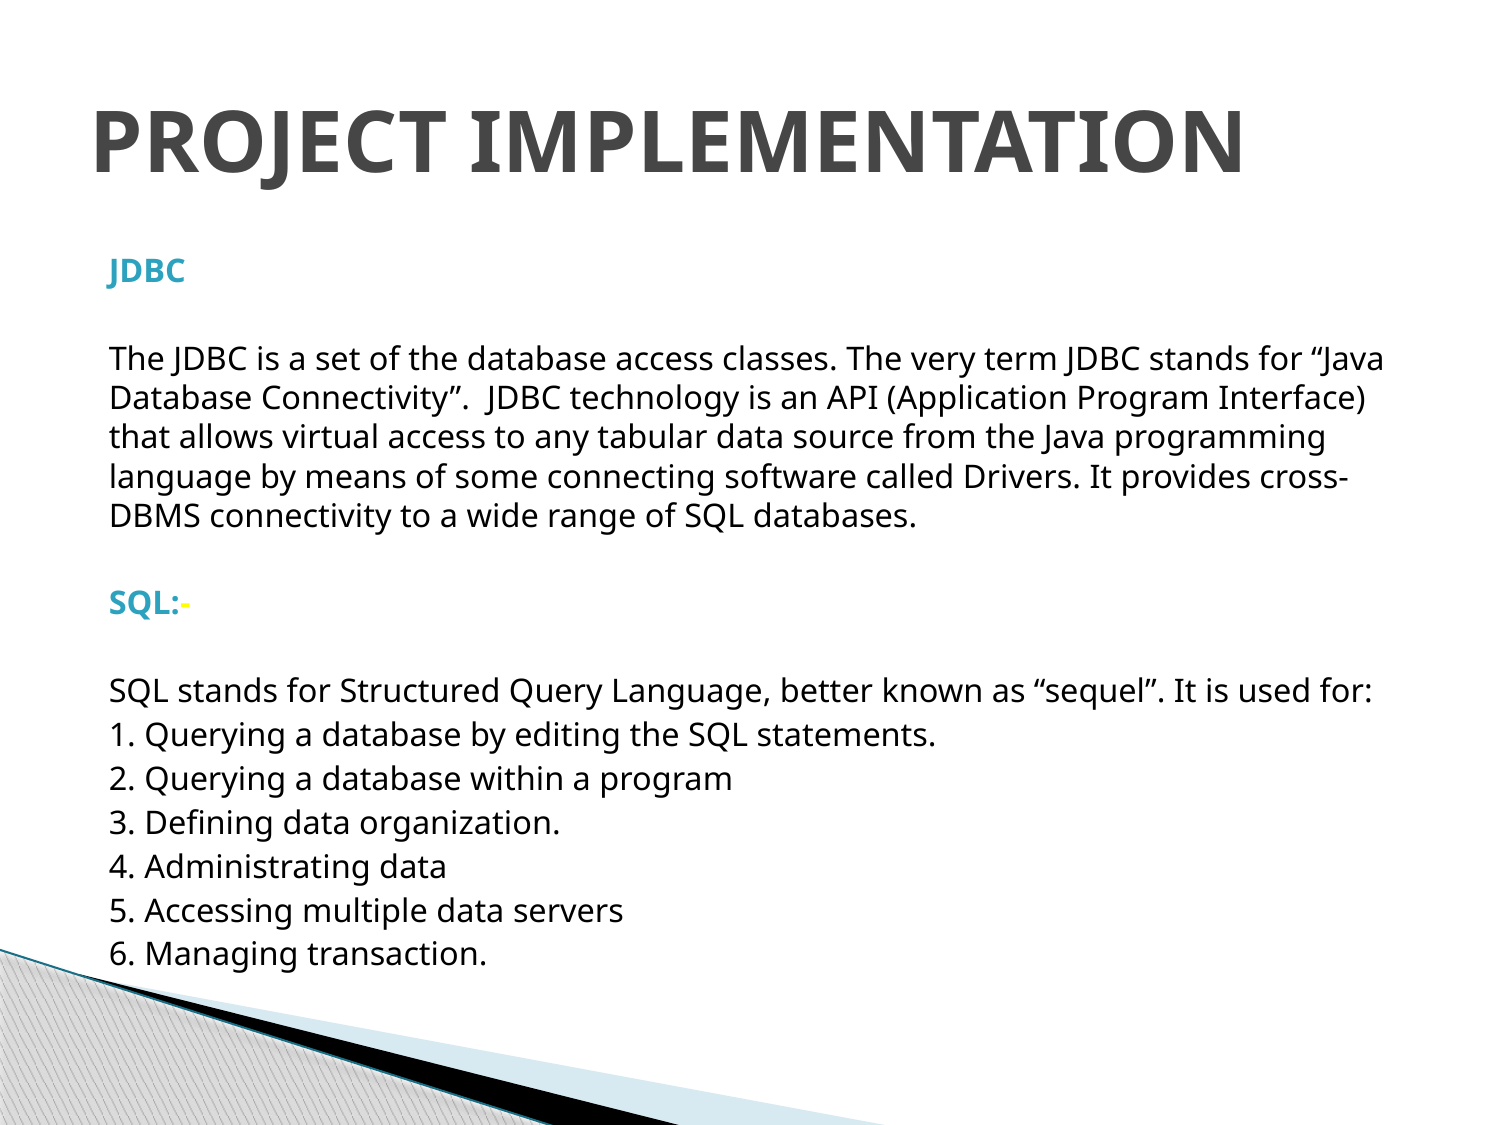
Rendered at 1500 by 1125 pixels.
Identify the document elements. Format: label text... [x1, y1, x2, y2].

title PROJECT IMPLEMENTATION [75, 45, 1425, 233]
list JDBC The JDBC is a set of the database access classes. The very term JDBC stands for “Java Database Connectivity”. JDBC technology is an API (Application Program Interface) that allows virtual access to any tabular data source from the Java programming language by means of some connecting software called Drivers. It provides cross-DBMS connectivity to a wide range of SQL databases. SQL:- SQL stands for Structured Query Language, better known as “sequel”. It is used for: 1. Querying a database by editing the SQL statements. 2. Querying a database within a program 3. Defining data organization. 4. Administrating data 5. Accessing multiple data servers 6. Managing transaction. [75, 243, 1425, 986]
